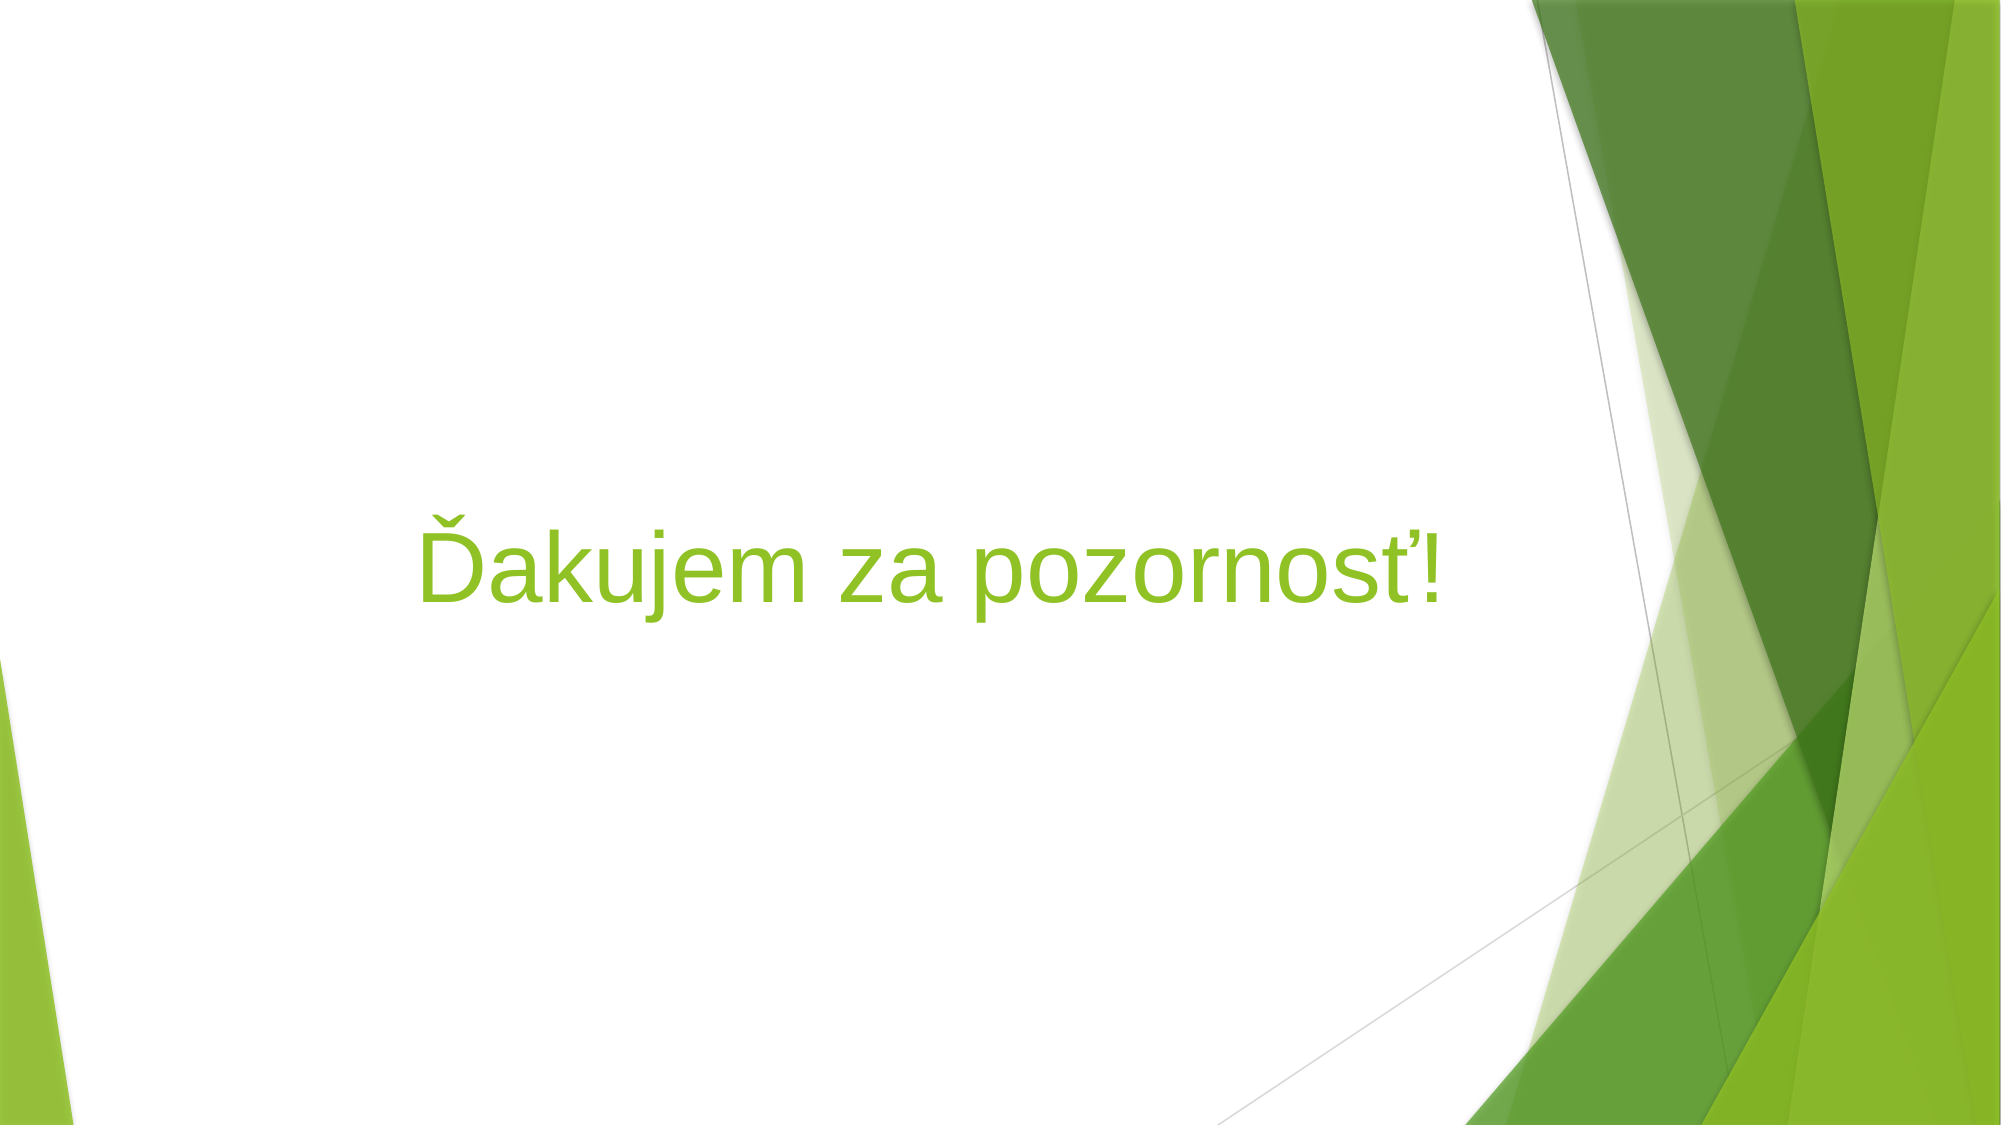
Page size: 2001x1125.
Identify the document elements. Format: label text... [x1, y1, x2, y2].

title Ďakujem za pozornosť! [234, 0, 1628, 1125]
